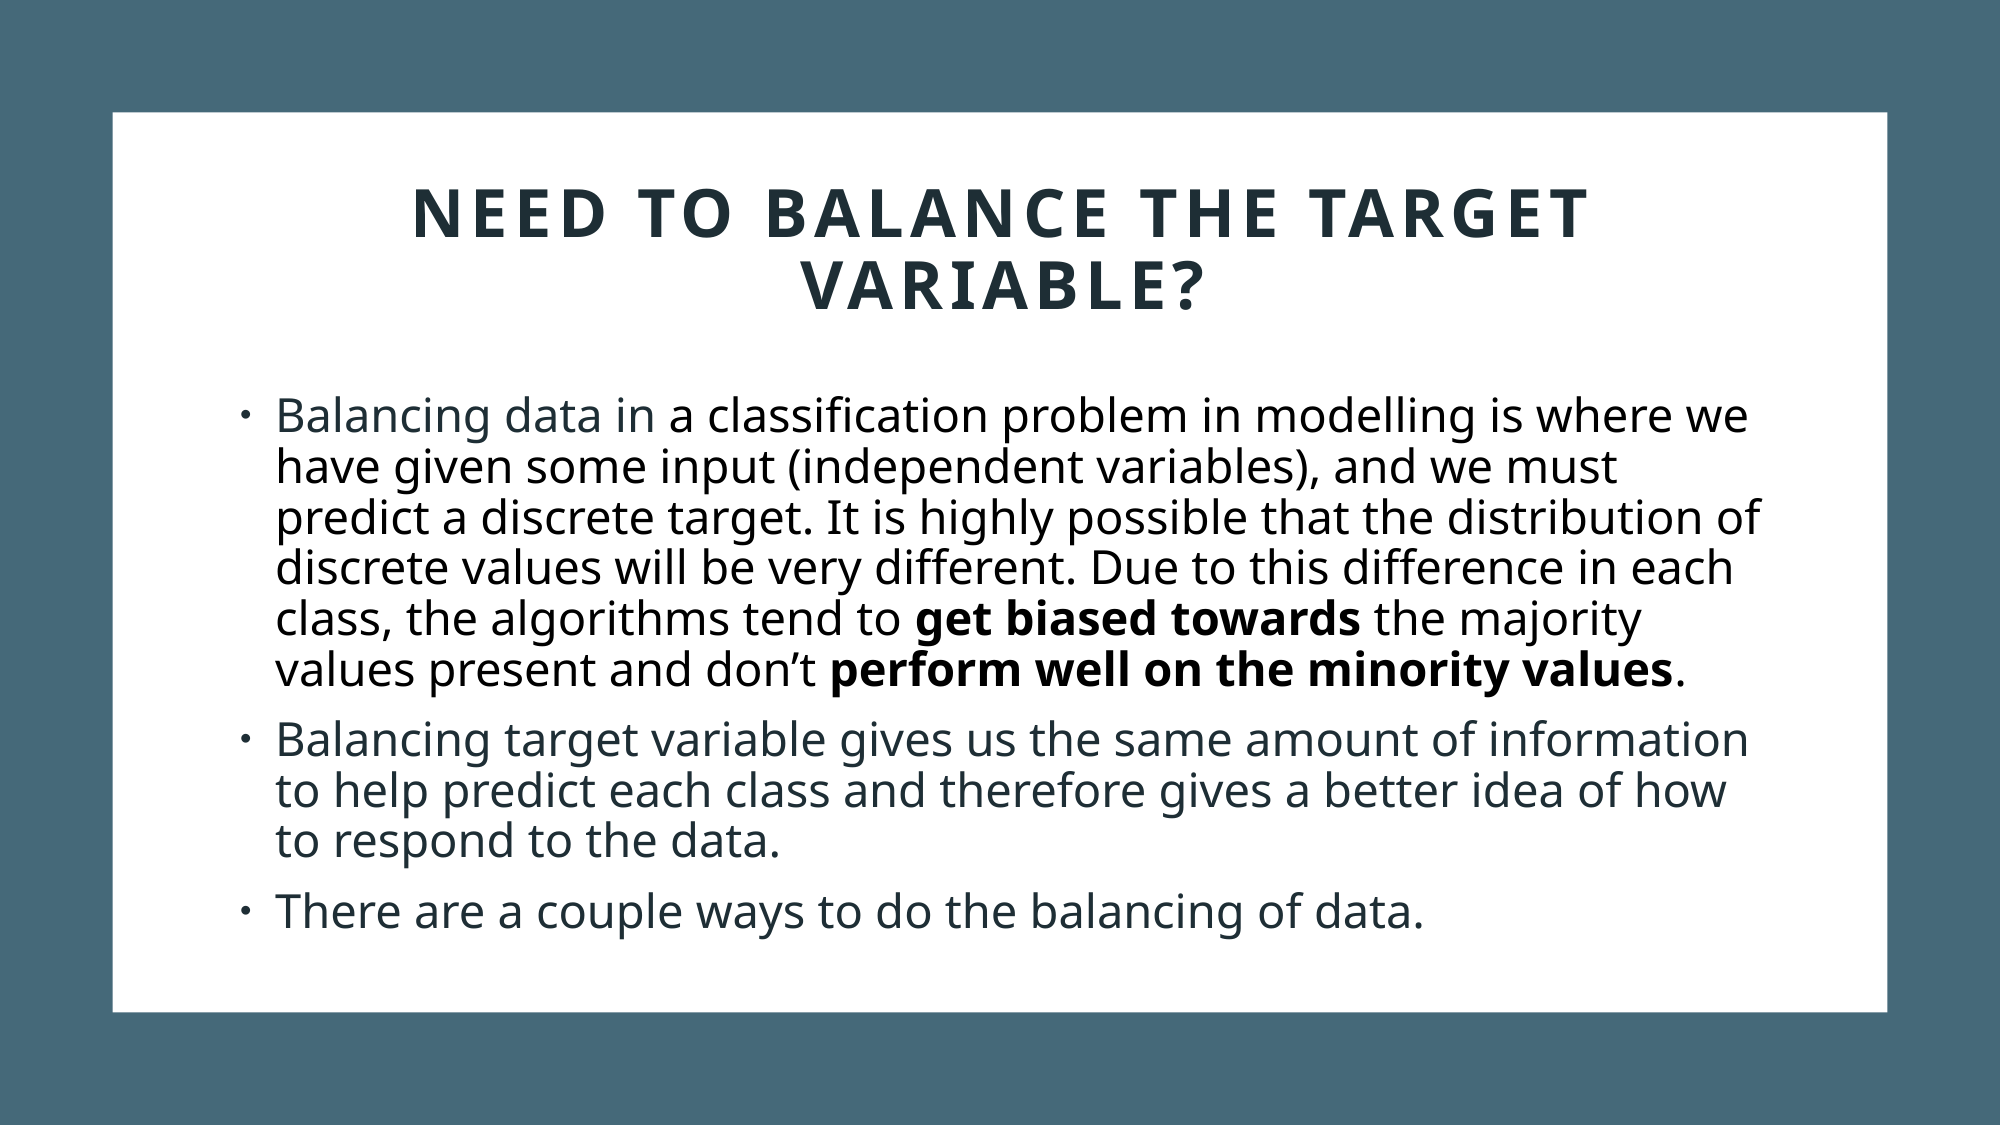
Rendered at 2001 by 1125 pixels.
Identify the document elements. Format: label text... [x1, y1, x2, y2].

list Balancing data in a classification problem in modelling is where we have given some input (independent variables), and we must predict a discrete target. It is highly possible that the distribution of discrete values will be very different. Due to this difference in each class, the algorithms tend to get biased towards the majority values present and don’t perform well on the minority values. Balancing target variable gives us the same amount of information to help predict each class and therefore gives a better idea of how to respond to the data. There are a couple ways to do the balancing of data. [225, 384, 1782, 960]
title Need to balance the target variable? [225, 165, 1782, 332]
text_box [111, 111, 1888, 1013]
text_box [0, 0, 2000, 1125]
